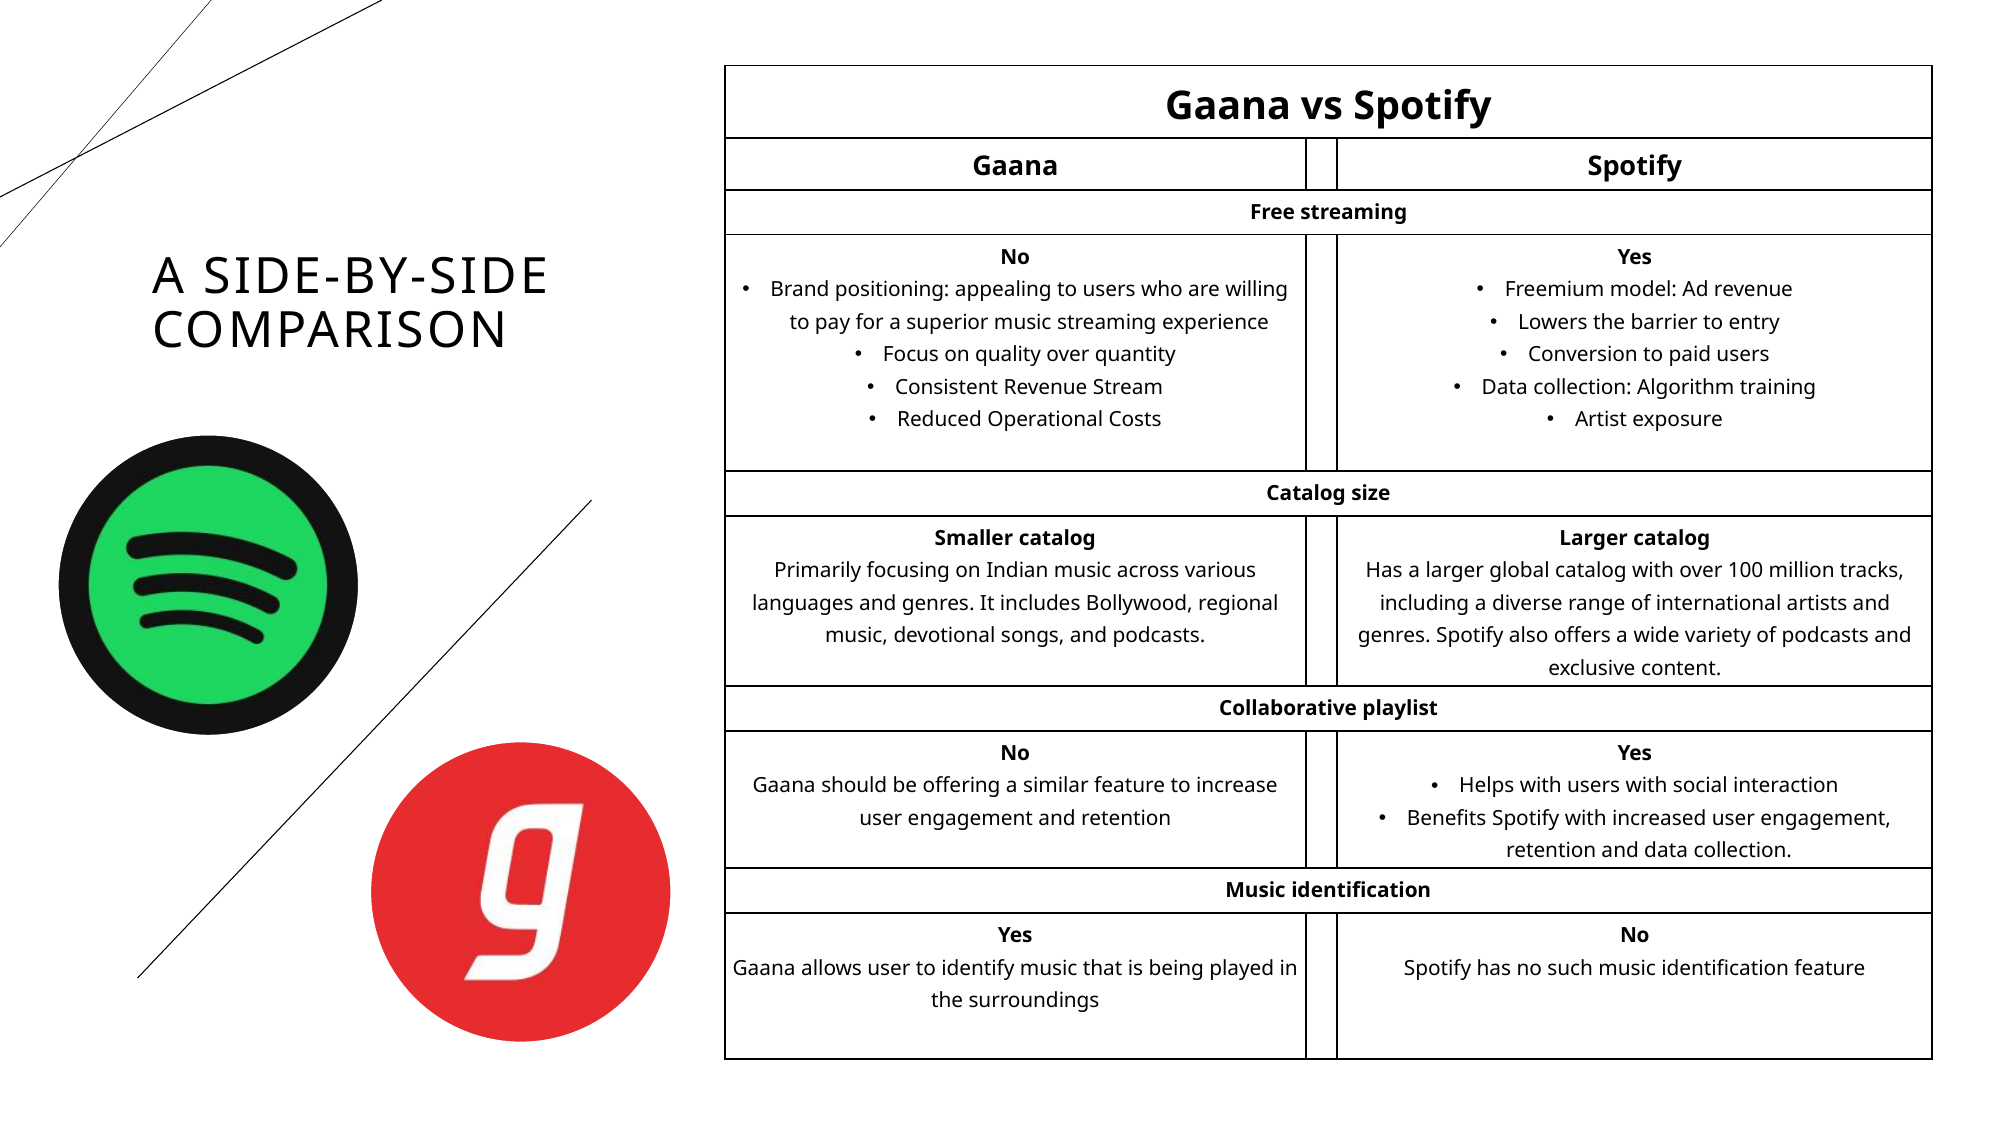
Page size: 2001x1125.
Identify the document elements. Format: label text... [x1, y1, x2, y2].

text_box [56, 433, 334, 720]
table_cell [1307, 235, 1336, 470]
table_header Gaana vs Spotify [726, 66, 1931, 137]
title A Side-By-Side Comparison [137, 146, 671, 462]
table_cell Yes Gaana allows user to identify music that is being played in the surroundings [726, 914, 1305, 1058]
table_cell Yes Freemium model: Ad revenue Lowers the barrier to entry Conversion to paid users Data collection: Algorithm training Artist exposure [1338, 235, 1931, 470]
table_cell [1307, 517, 1336, 685]
text_box [396, 758, 673, 1044]
table_cell Gaana [726, 139, 1305, 189]
table_cell Collaborative playlist [726, 687, 1931, 730]
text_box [137, 500, 592, 979]
table_cell [1307, 139, 1336, 189]
table_cell No Brand positioning: appealing to users who are willing to pay for a superior music streaming experience Focus on quality over quantity Consistent Revenue Stream Reduced Operational Costs [726, 235, 1305, 470]
table_cell Spotify [1338, 139, 1931, 189]
table_cell Free streaming [726, 191, 1931, 234]
table_cell Yes Helps with users with social interaction Benefits Spotify with increased user engagement, retention and data collection. [1338, 732, 1931, 867]
table_cell [1307, 914, 1336, 1058]
table_cell Music identification [726, 869, 1931, 912]
table_cell Smaller catalog Primarily focusing on Indian music across various languages and genres. It includes Bollywood, regional music, devotional songs, and podcasts. [726, 517, 1305, 685]
table_cell No Gaana should be offering a similar feature to increase user engagement and retention [726, 732, 1305, 867]
table_cell [1307, 732, 1336, 867]
table_cell Catalog size [726, 472, 1931, 515]
table_cell Larger catalog Has a larger global catalog with over 100 million tracks, including a diverse range of international artists and genres. Spotify also offers a wide variety of podcasts and exclusive content. [1338, 517, 1931, 685]
table_cell No Spotify has no such music identification feature [1338, 914, 1931, 1058]
